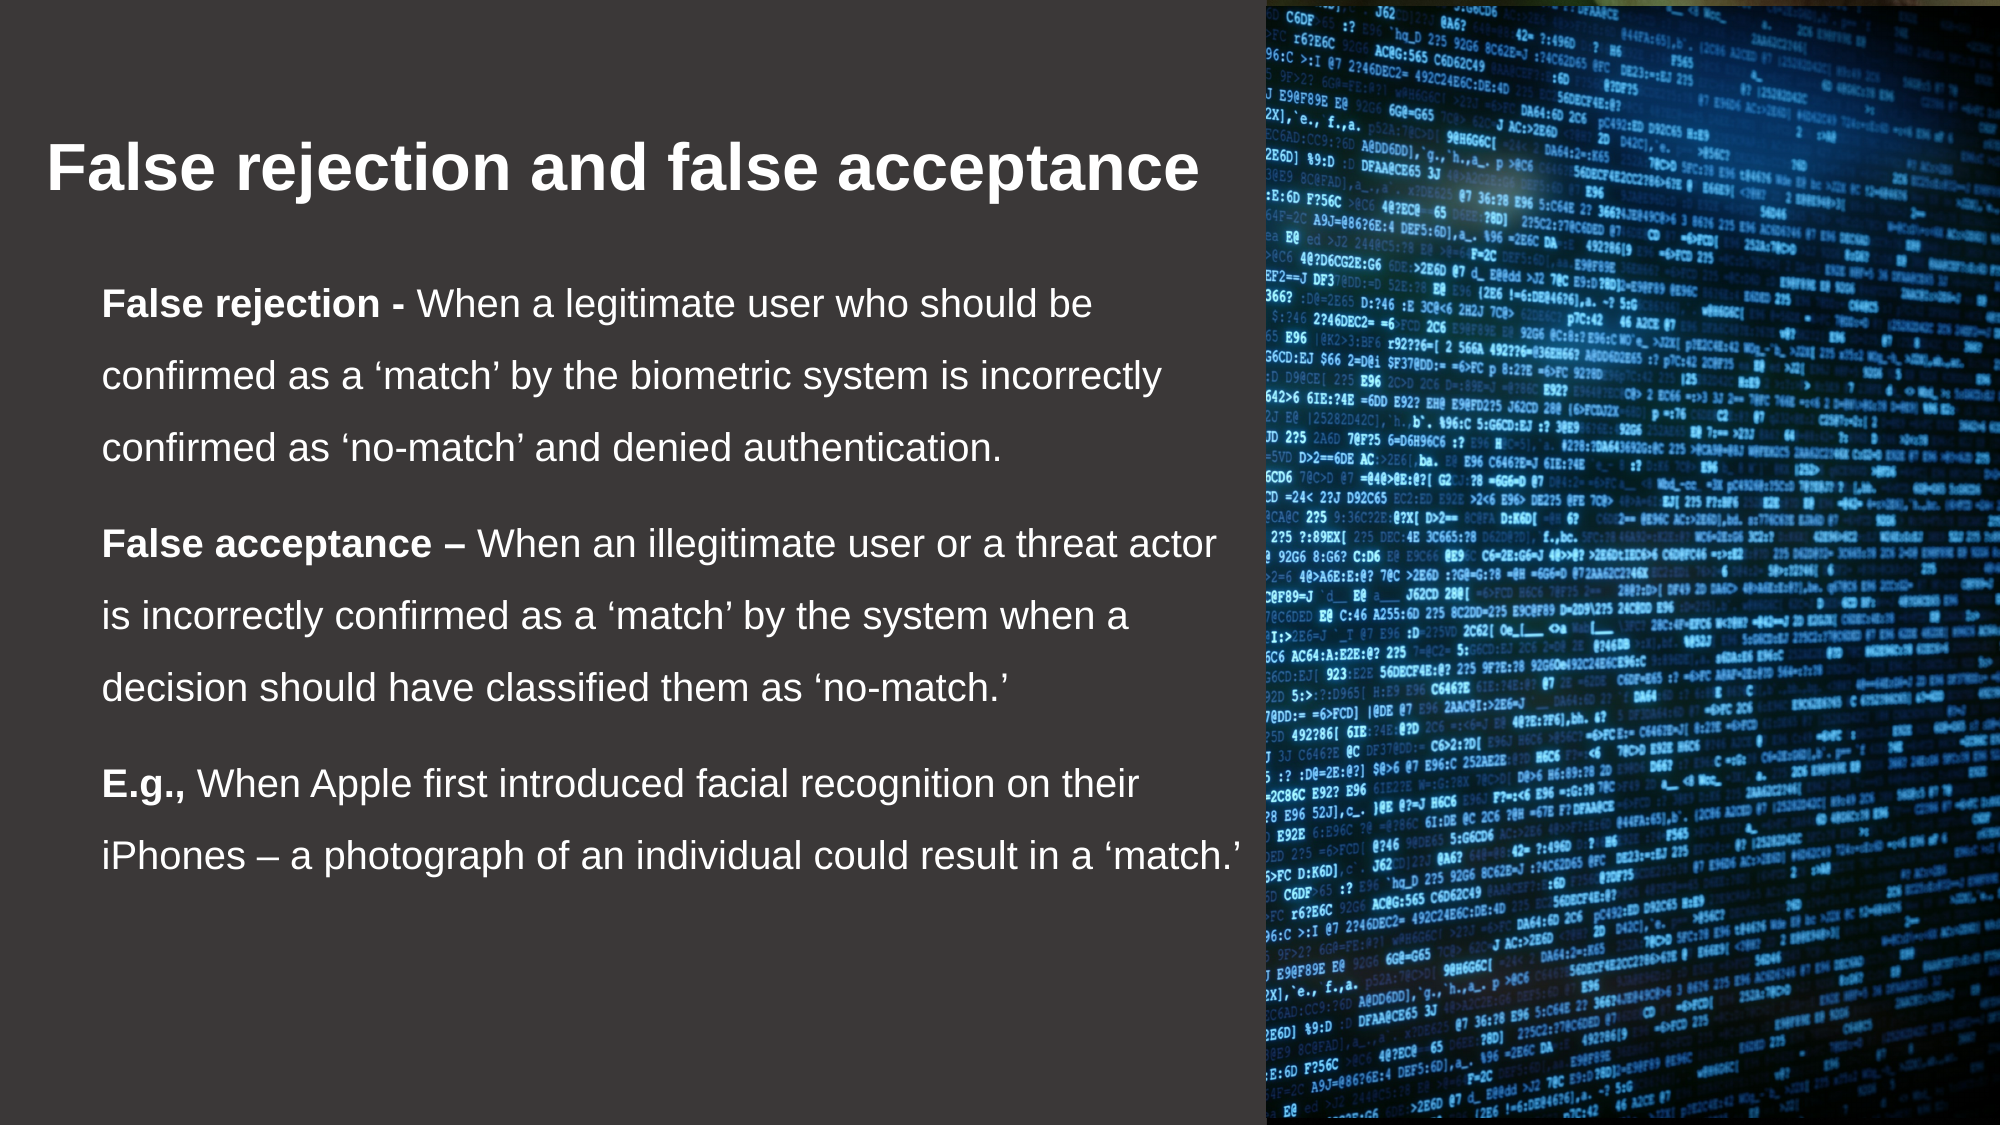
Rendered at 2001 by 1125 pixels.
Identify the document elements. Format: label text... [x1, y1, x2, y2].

list False rejection - When a legitimate user who should be confirmed as a ‘match’ by the biometric system is incorrectly confirmed as ‘no-match’ and denied authentication. False acceptance – When an illegitimate user or a threat actor is incorrectly confirmed as a ‘match’ by the system when a decision should have classified them as ‘no-match.’ E.g., When Apple first introduced facial recognition on their iPhones – a photograph of an individual could result in a ‘match.’ [86, 246, 1266, 961]
title False rejection and false acceptance [31, 59, 1266, 278]
picture [1266, 0, 2000, 1125]
